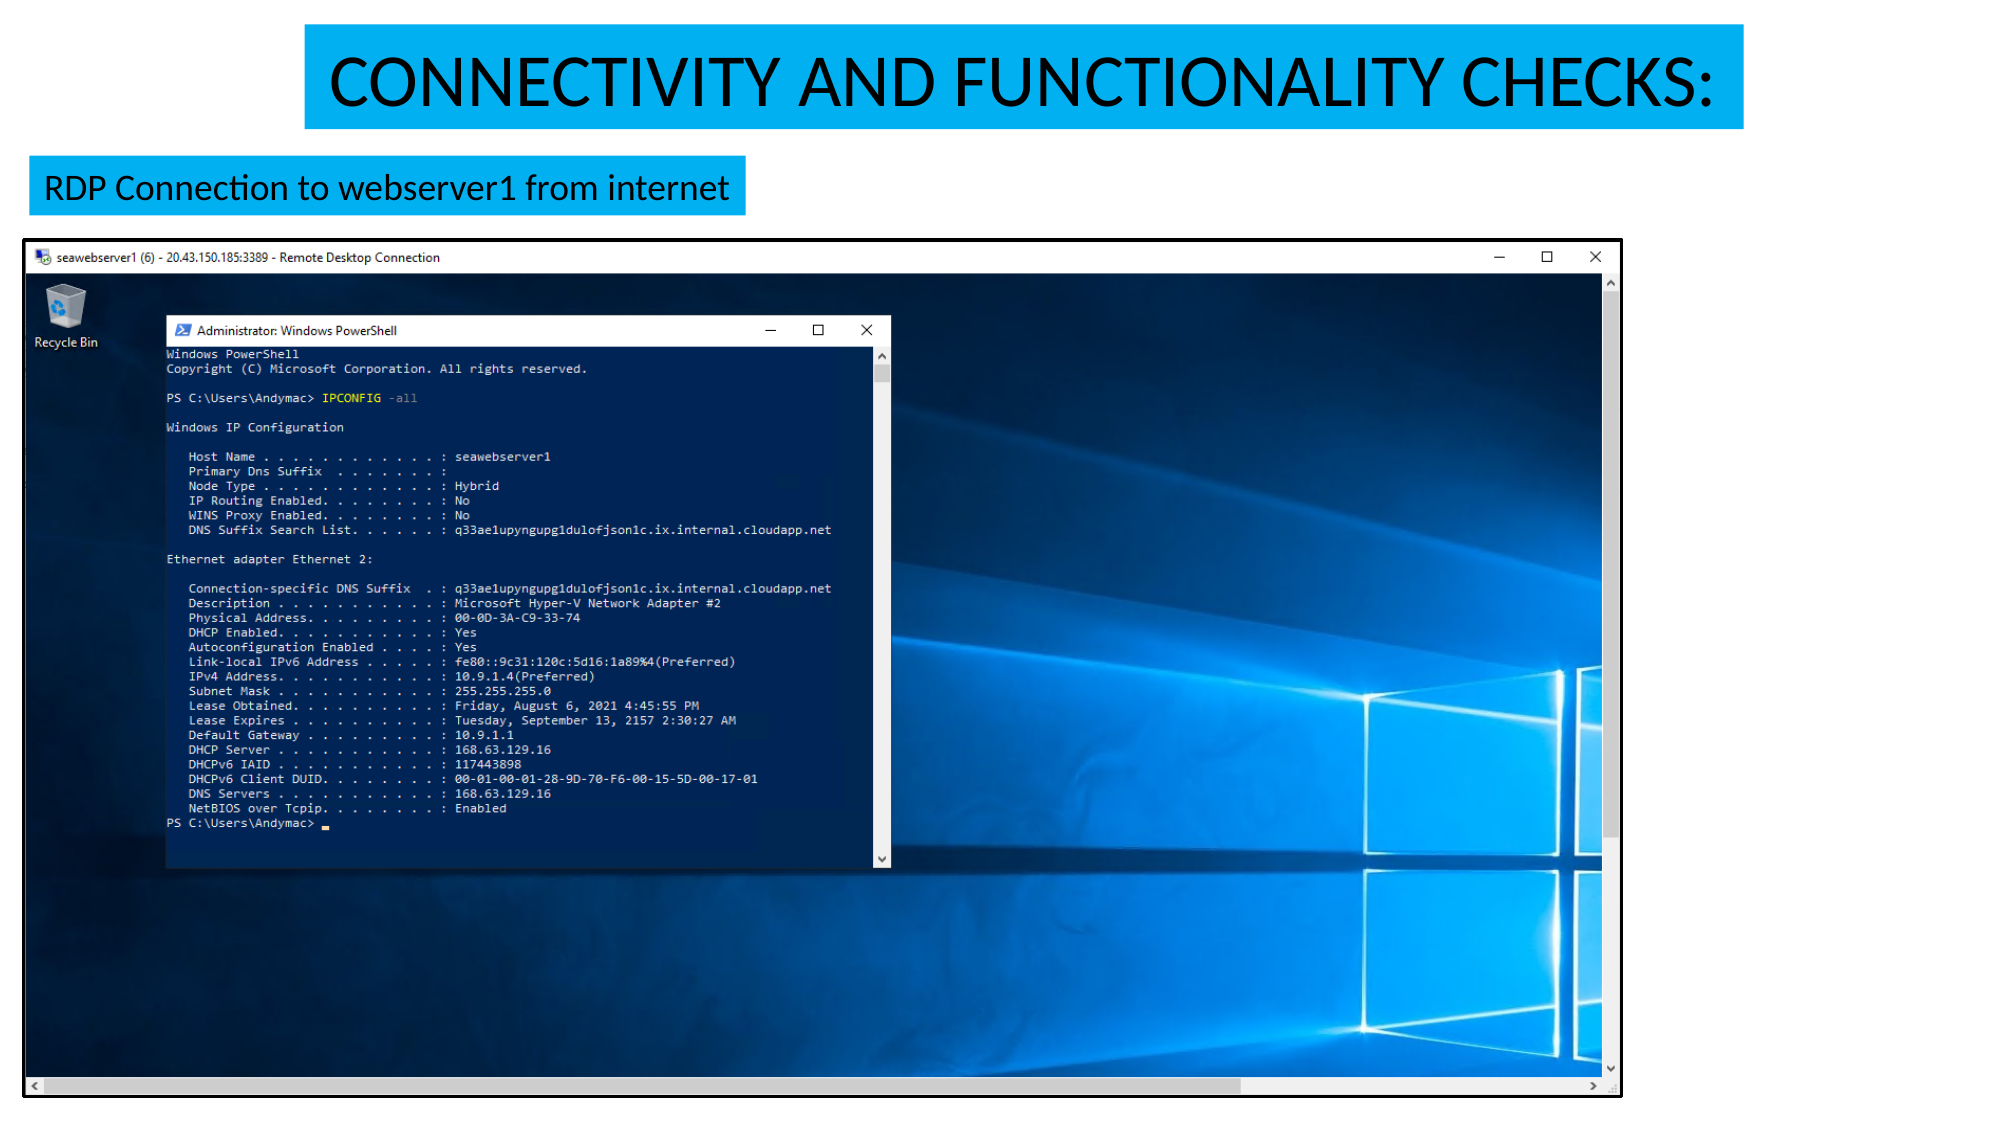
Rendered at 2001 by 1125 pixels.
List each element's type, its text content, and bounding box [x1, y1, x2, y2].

text_box CONNECTIVITY AND FUNCTIONALITY CHECKS: [304, 24, 1744, 130]
text_box RDP Connection to webserver1 from internet [29, 155, 746, 216]
picture [25, 241, 1621, 1096]
